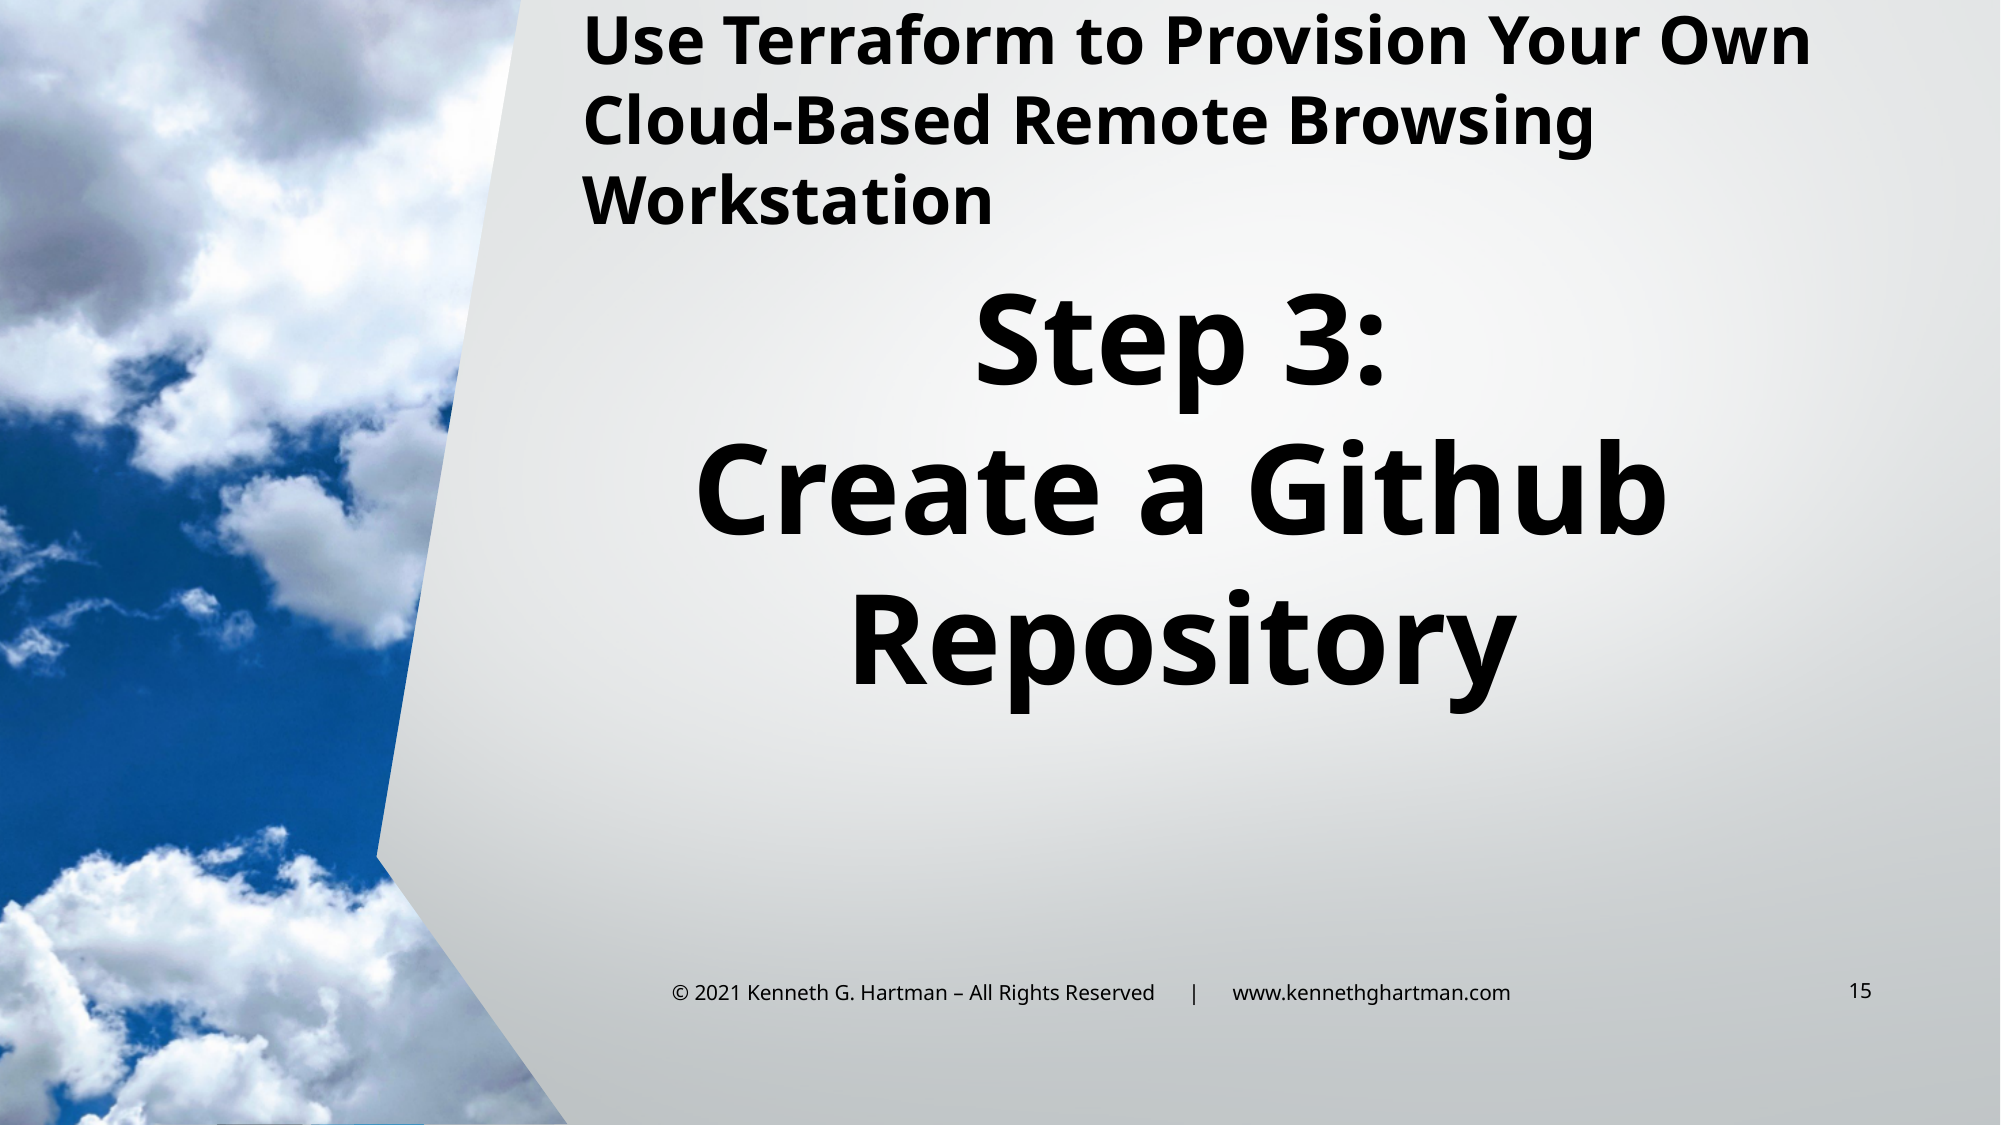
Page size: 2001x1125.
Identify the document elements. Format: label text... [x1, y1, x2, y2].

footer © 2021 Kenneth G. Hartman – All Rights Reserved | www.kennethghartman.com [656, 962, 1819, 1023]
text_box Use Terraform to Provision Your Own Cloud-Based Remote Browsing Workstation [568, 27, 1909, 210]
text_box Step 3: Create a Github Repository [642, 251, 1722, 717]
slide_number 15 [1819, 962, 1887, 1023]
picture [0, 0, 568, 1125]
